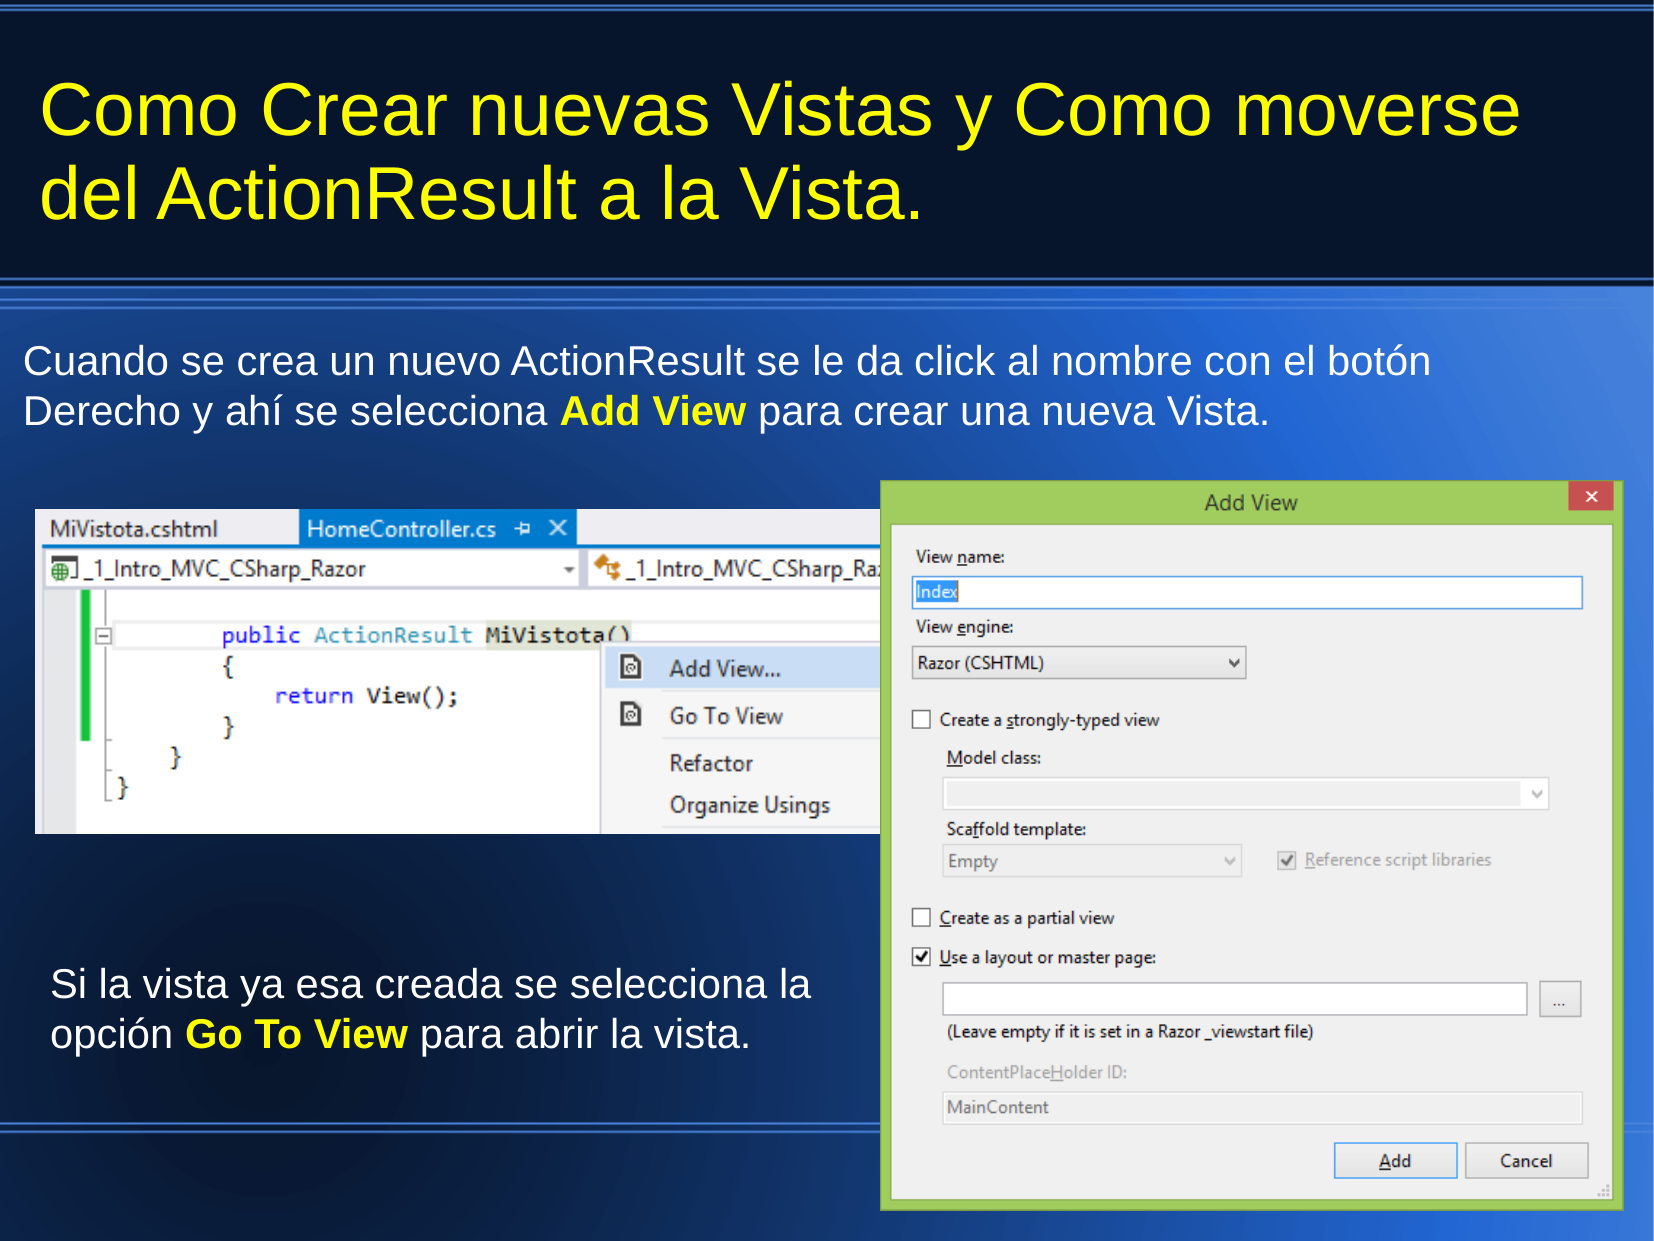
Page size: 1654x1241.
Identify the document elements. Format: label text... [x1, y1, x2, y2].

picture [0, 0, 1654, 1241]
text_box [35, 479, 1624, 1211]
text_box Como Crear nuevas Vistas y Como moverse del ActionResult a la Vista. [24, 61, 1596, 328]
text_box Cuando se crea un nuevo ActionResult se le da click al nombre con el botón Derecho y ahí se selecciona Add View para crear una nueva Vista. [8, 326, 1459, 442]
